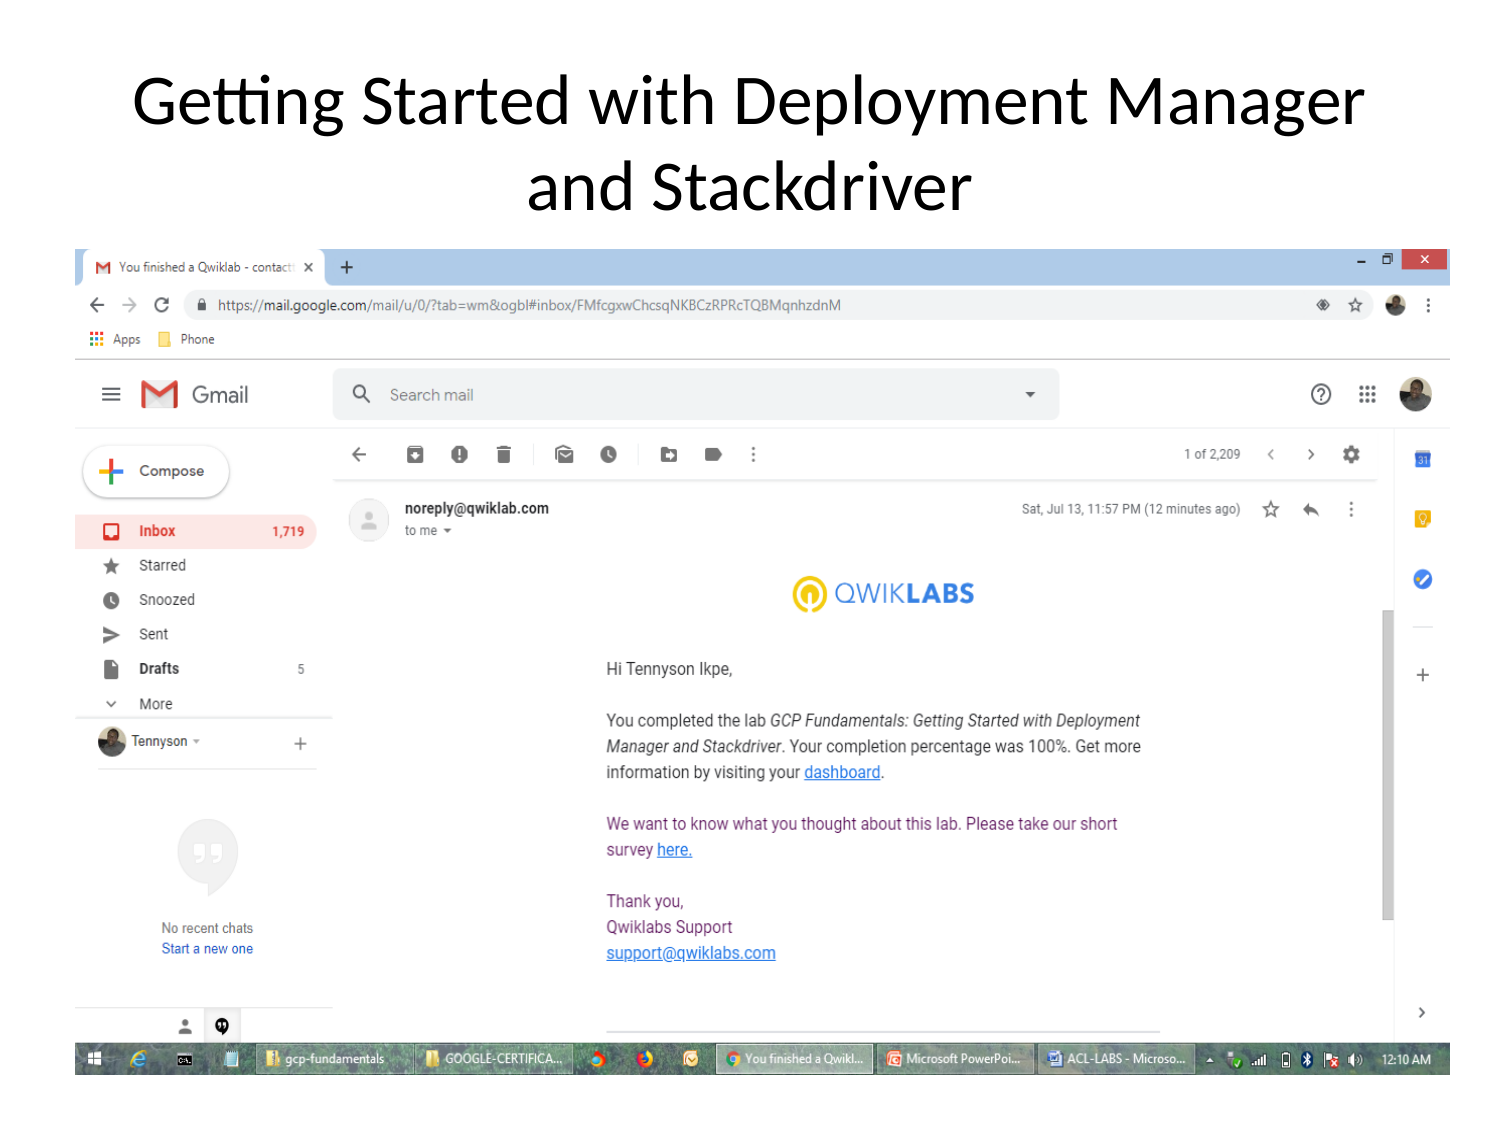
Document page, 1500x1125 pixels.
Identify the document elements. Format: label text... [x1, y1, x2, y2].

title Getting Started with Deployment Manager and Stackdriver [75, 45, 1425, 233]
picture [74, 249, 1451, 1076]
